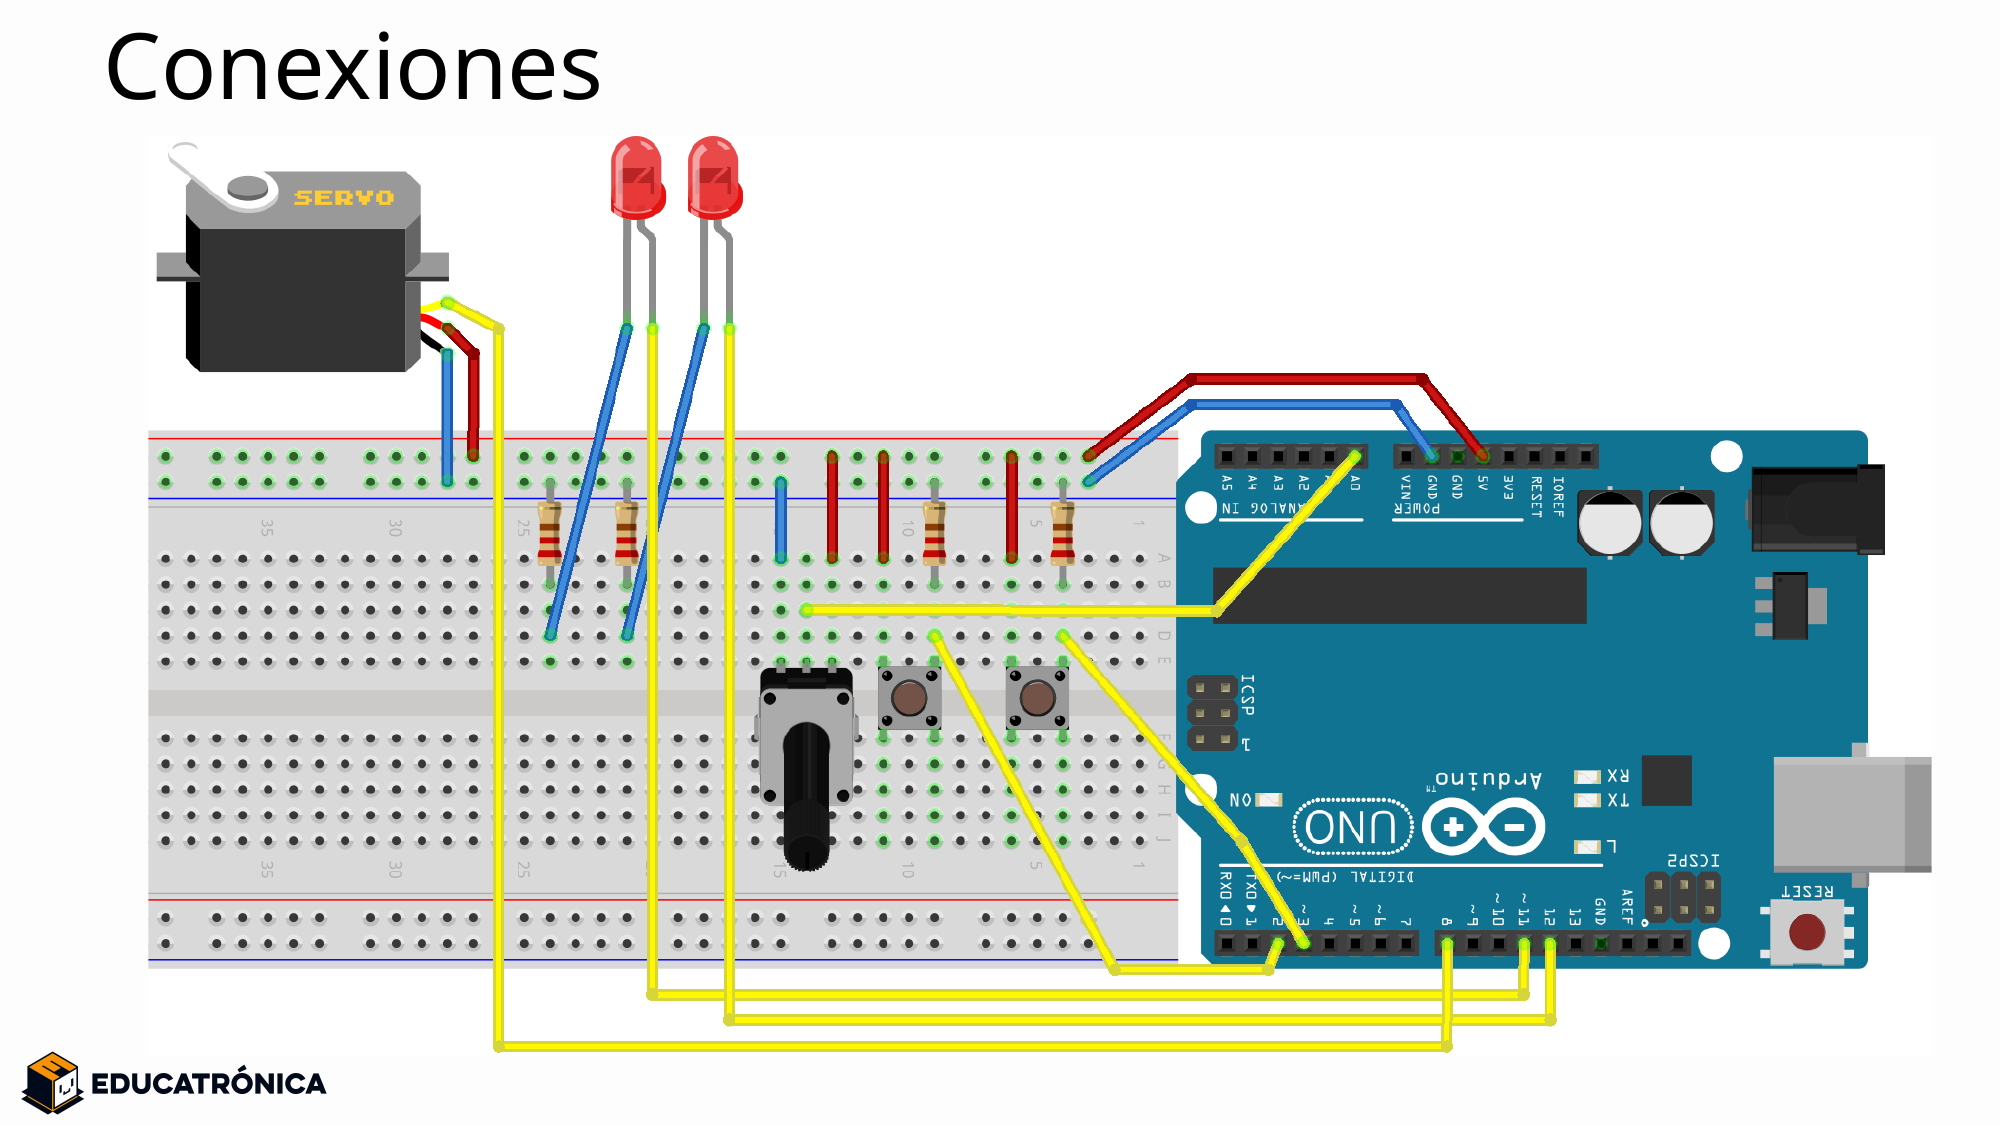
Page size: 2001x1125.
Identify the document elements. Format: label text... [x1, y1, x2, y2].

picture [19, 136, 1933, 1118]
title Conexiones [88, 7, 1912, 133]
